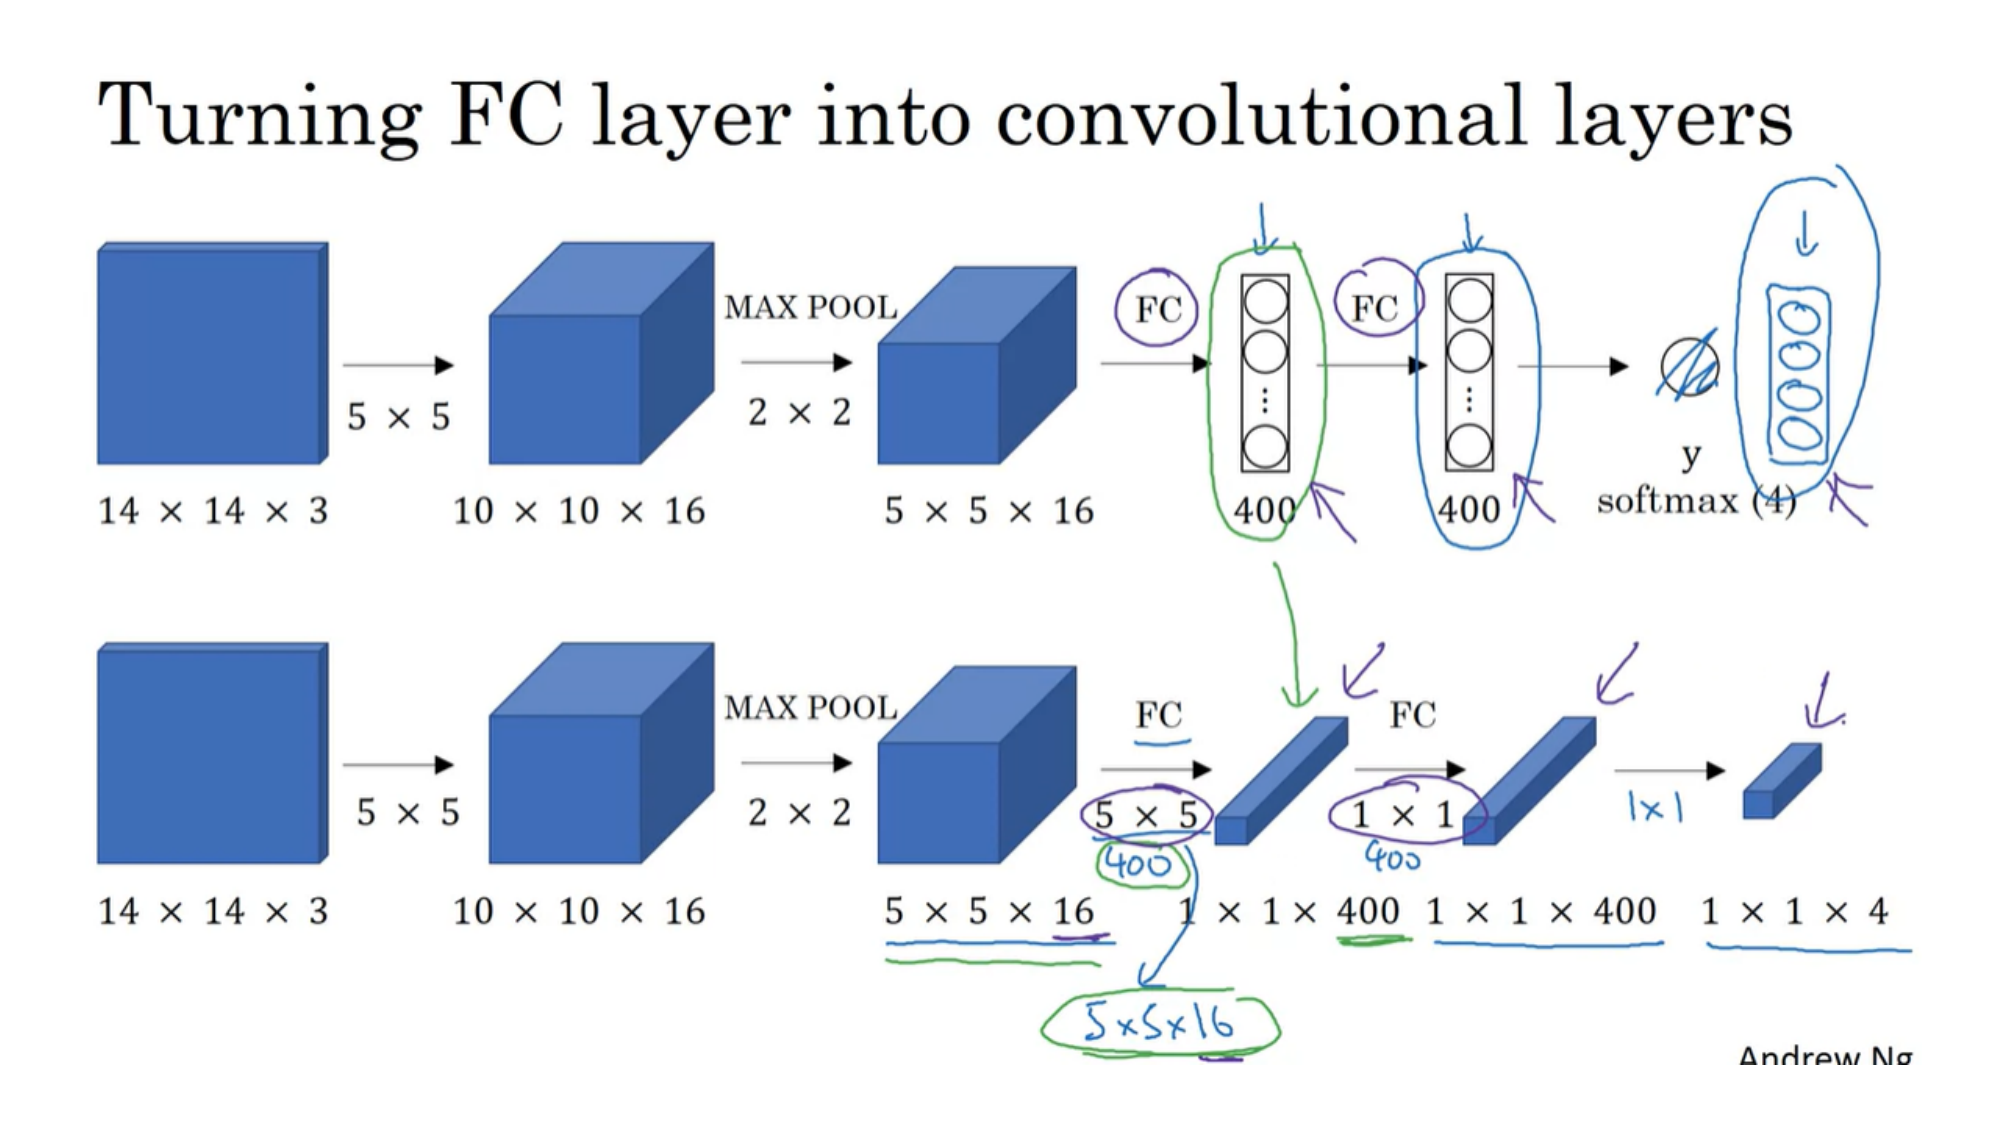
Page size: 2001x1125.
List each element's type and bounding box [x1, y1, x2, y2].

picture [77, 60, 1922, 1065]
